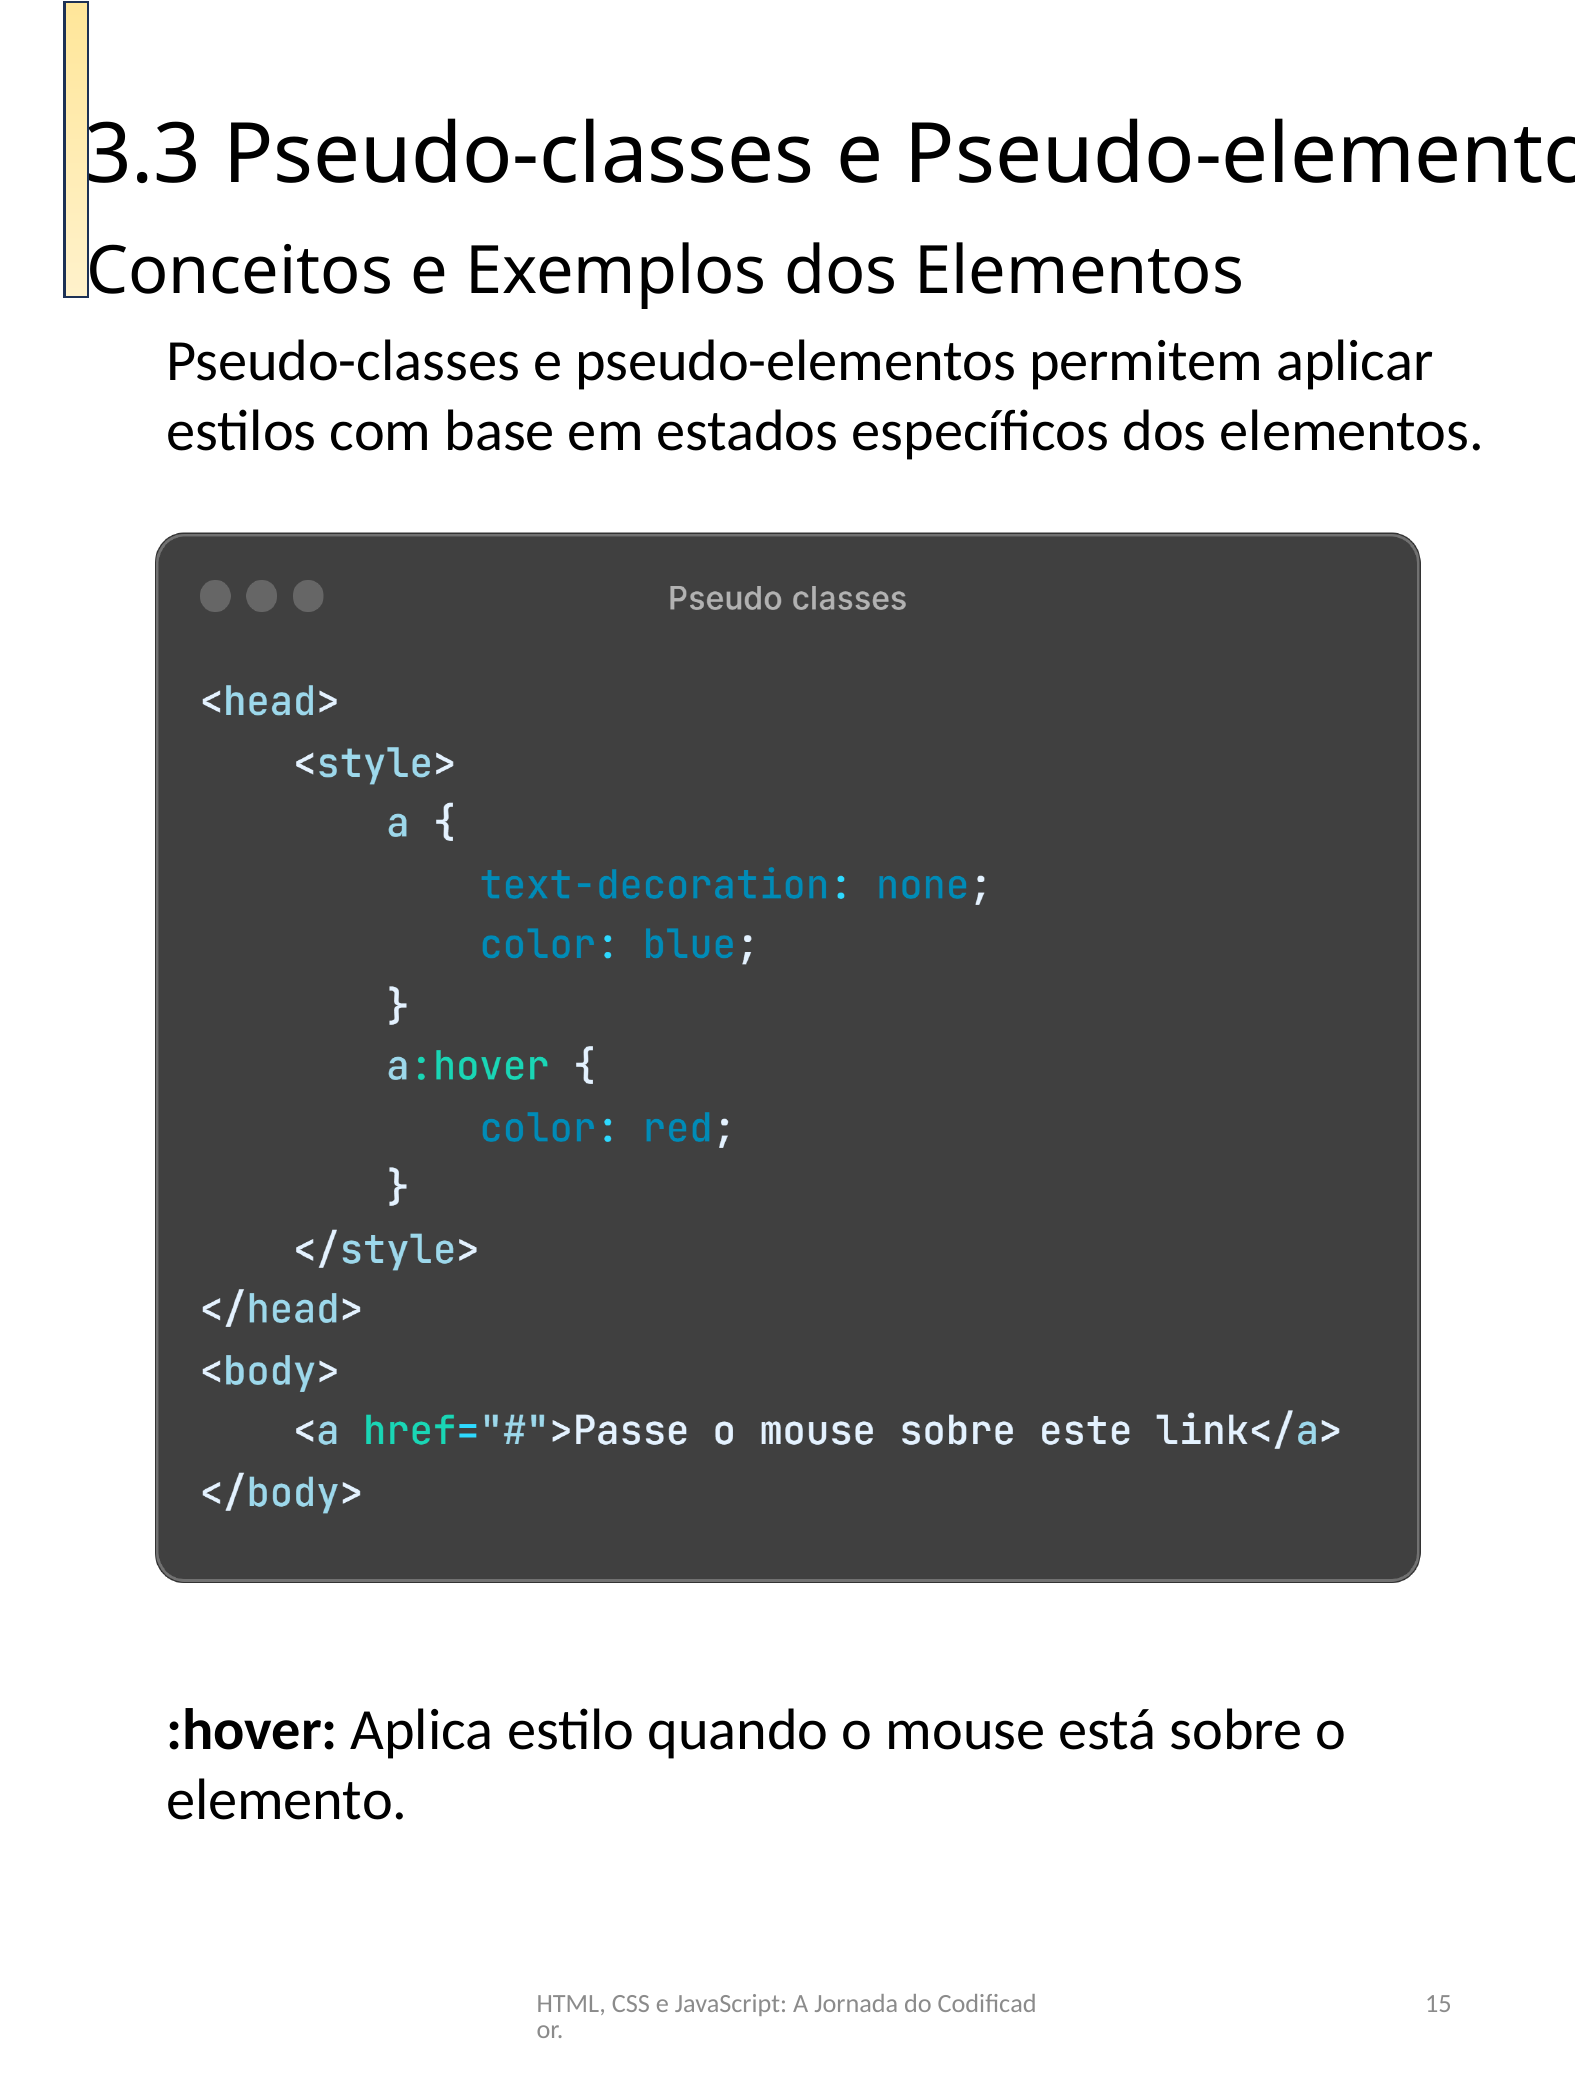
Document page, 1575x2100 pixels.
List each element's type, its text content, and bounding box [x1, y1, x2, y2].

footer HTML, CSS e JavaScript: A Jornada do Codificador. [521, 1946, 1054, 2059]
text_box :hover: Aplica estilo quando o mouse está sobre o elemento. [151, 1683, 1519, 1839]
slide_number 15 [1112, 1946, 1467, 2059]
text_box 3.3 Pseudo-classes e Pseudo-elementos. [89, 91, 1575, 207]
text_box Conceitos e Exemplos dos Elementos [71, 219, 1261, 314]
text_box [63, 1, 89, 298]
picture [117, 493, 1458, 1622]
text_box Pseudo-classes e pseudo-elementos permitem aplicar estilos com base em estados específicos dos elementos. [151, 315, 1519, 470]
